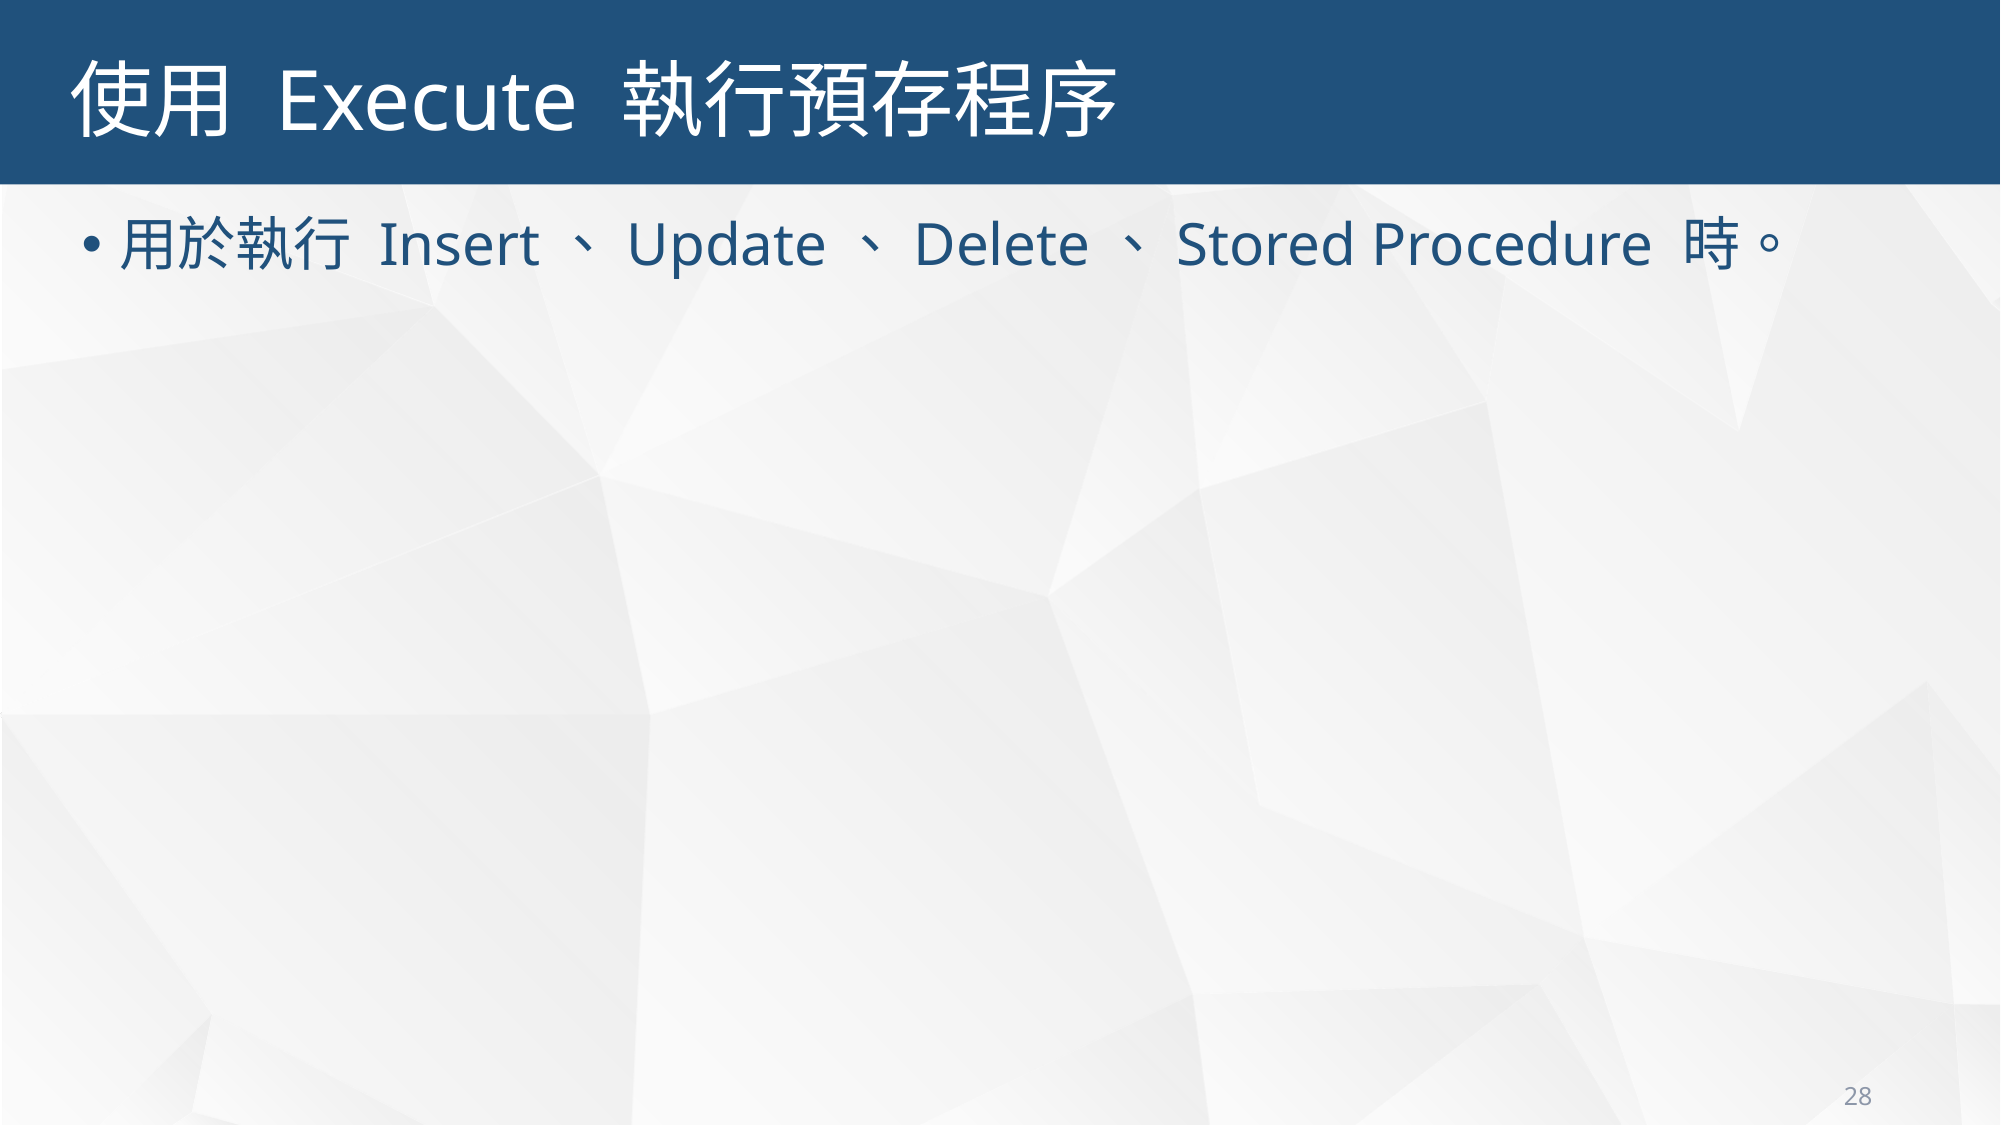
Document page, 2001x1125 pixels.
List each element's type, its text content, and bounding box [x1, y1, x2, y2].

list 用於執行 Insert、Update、Delete、Stored Procedure 時。 [66, 208, 1945, 1059]
list 使用 Execute 執行預存程序 [55, 51, 1343, 133]
picture [0, 0, 2001, 1125]
